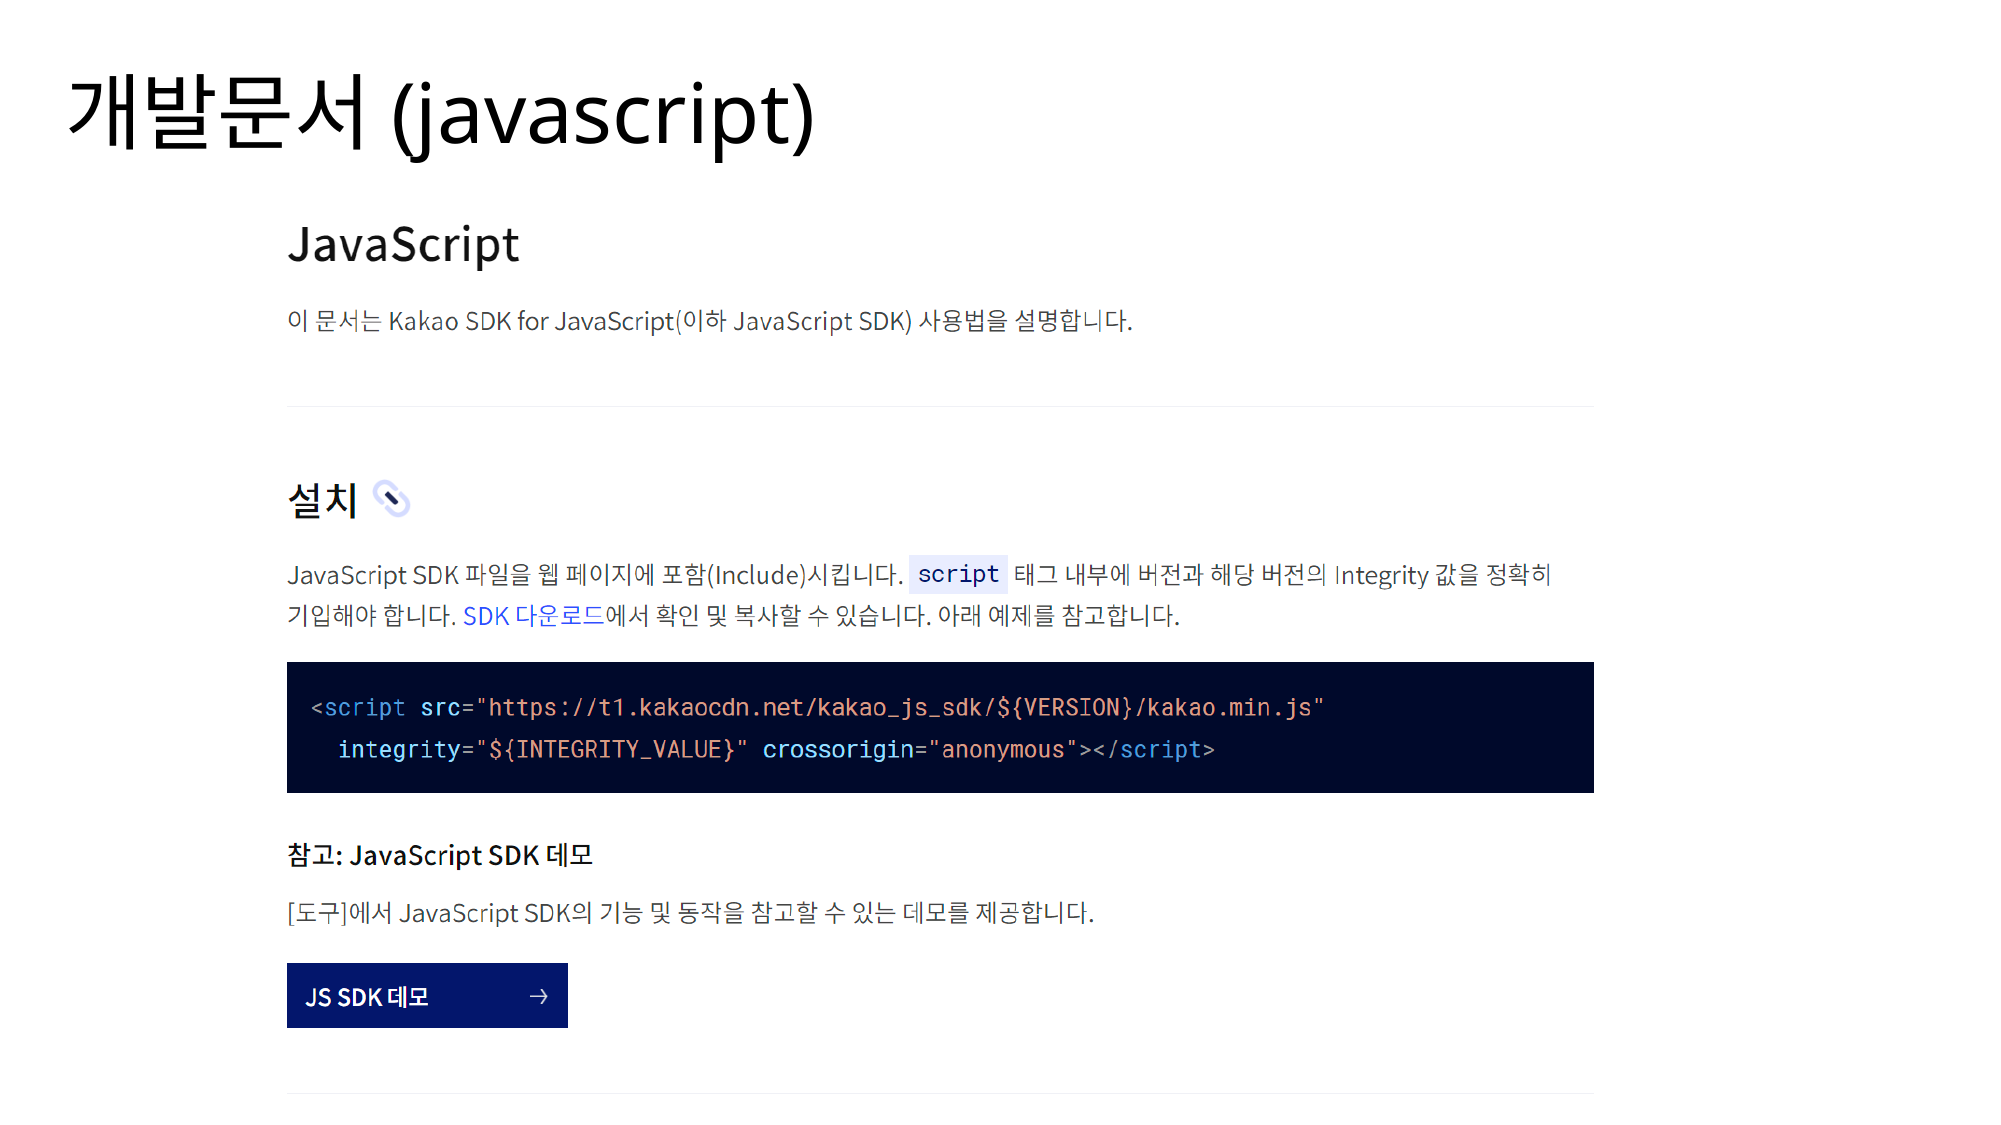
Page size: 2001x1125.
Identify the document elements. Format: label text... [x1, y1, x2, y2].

picture [216, 182, 1674, 1094]
text_box 개발문서(javascript) [50, 52, 913, 168]
